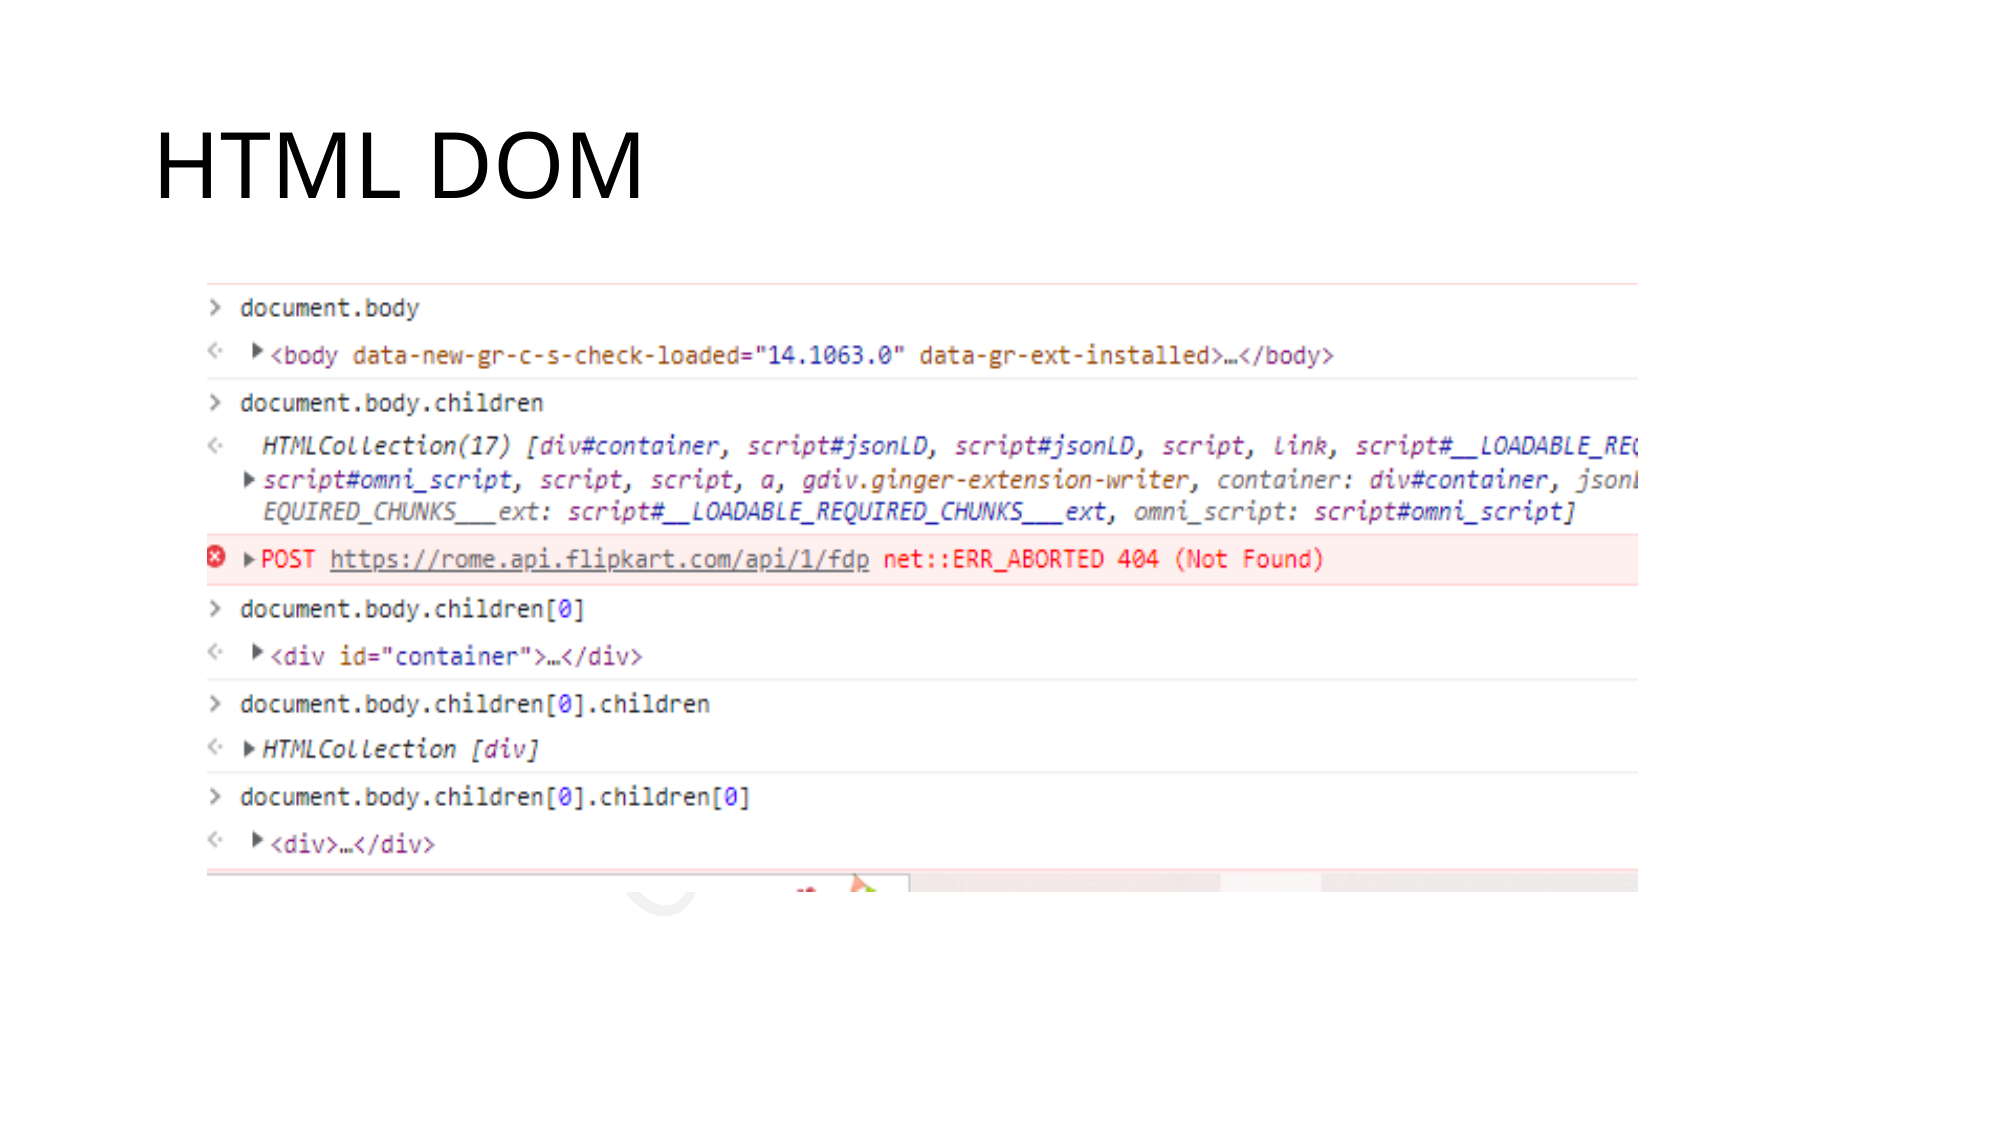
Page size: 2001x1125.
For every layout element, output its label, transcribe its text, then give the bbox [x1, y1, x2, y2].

title HTML DOM [137, 59, 1863, 278]
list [207, 283, 1638, 892]
